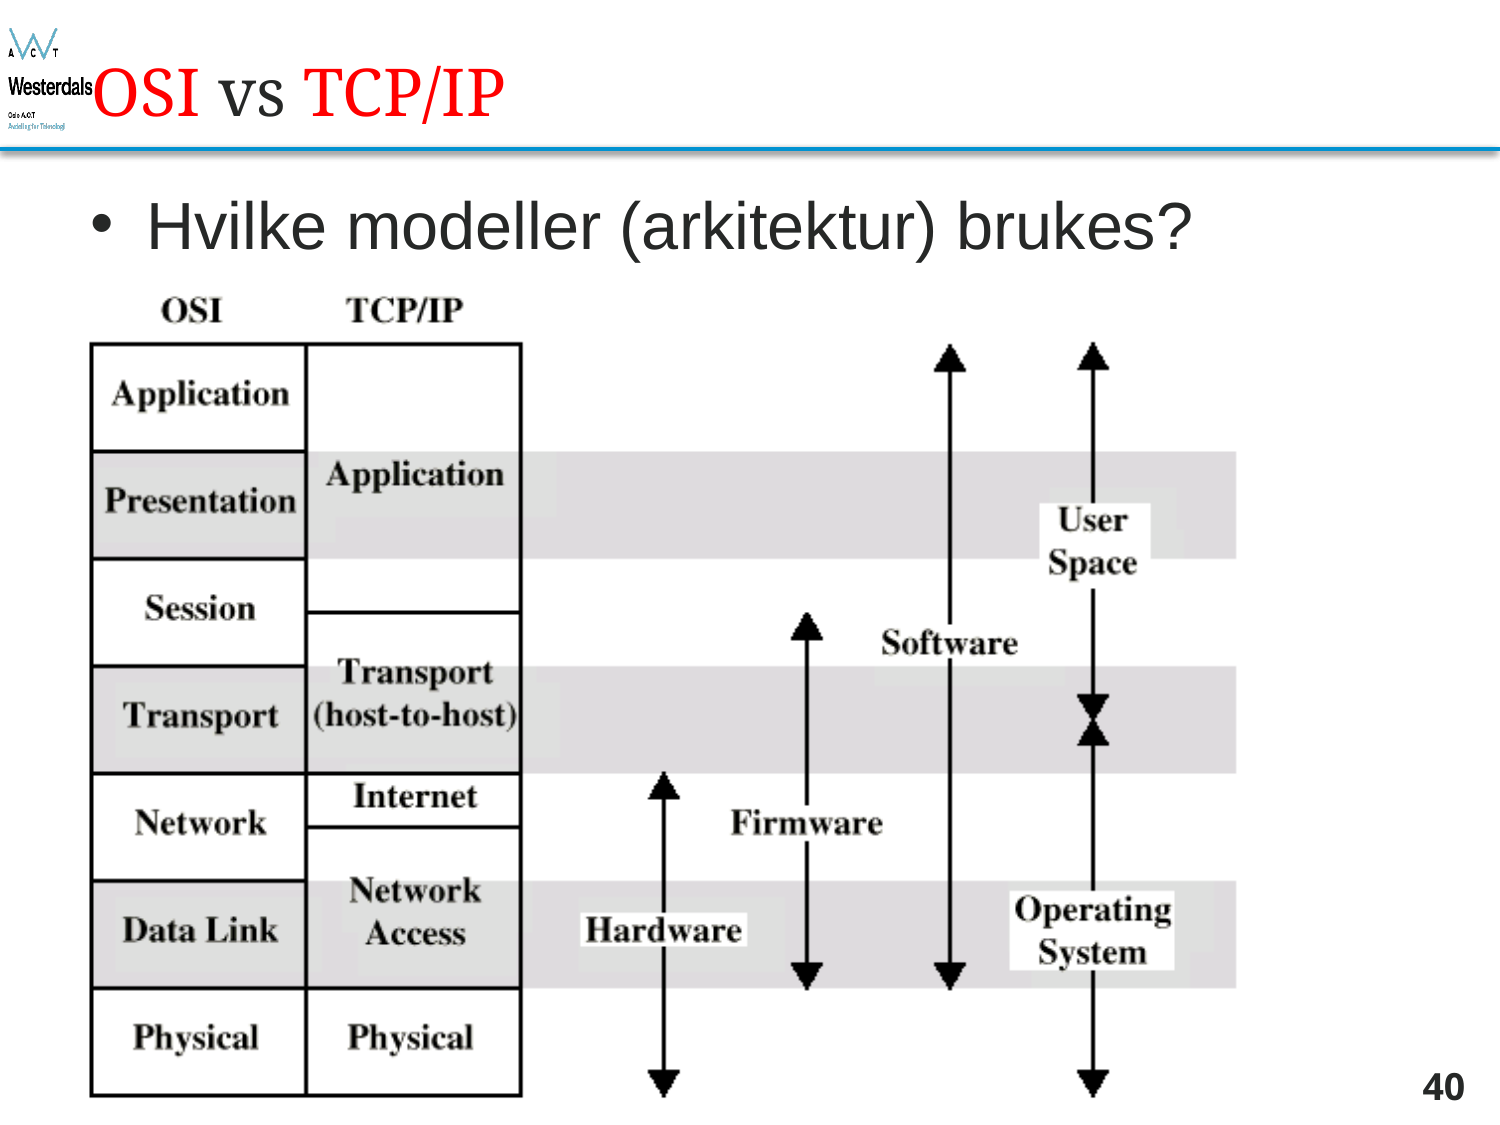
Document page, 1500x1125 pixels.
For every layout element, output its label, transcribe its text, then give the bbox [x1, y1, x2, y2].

title OSI vs TCP/IP [76, 42, 1463, 138]
picture [88, 287, 1338, 1114]
slide_number 40 [1340, 1058, 1481, 1119]
list Hvilke modeller (arkitektur) brukes? [74, 174, 1463, 287]
picture [0, 0, 102, 146]
